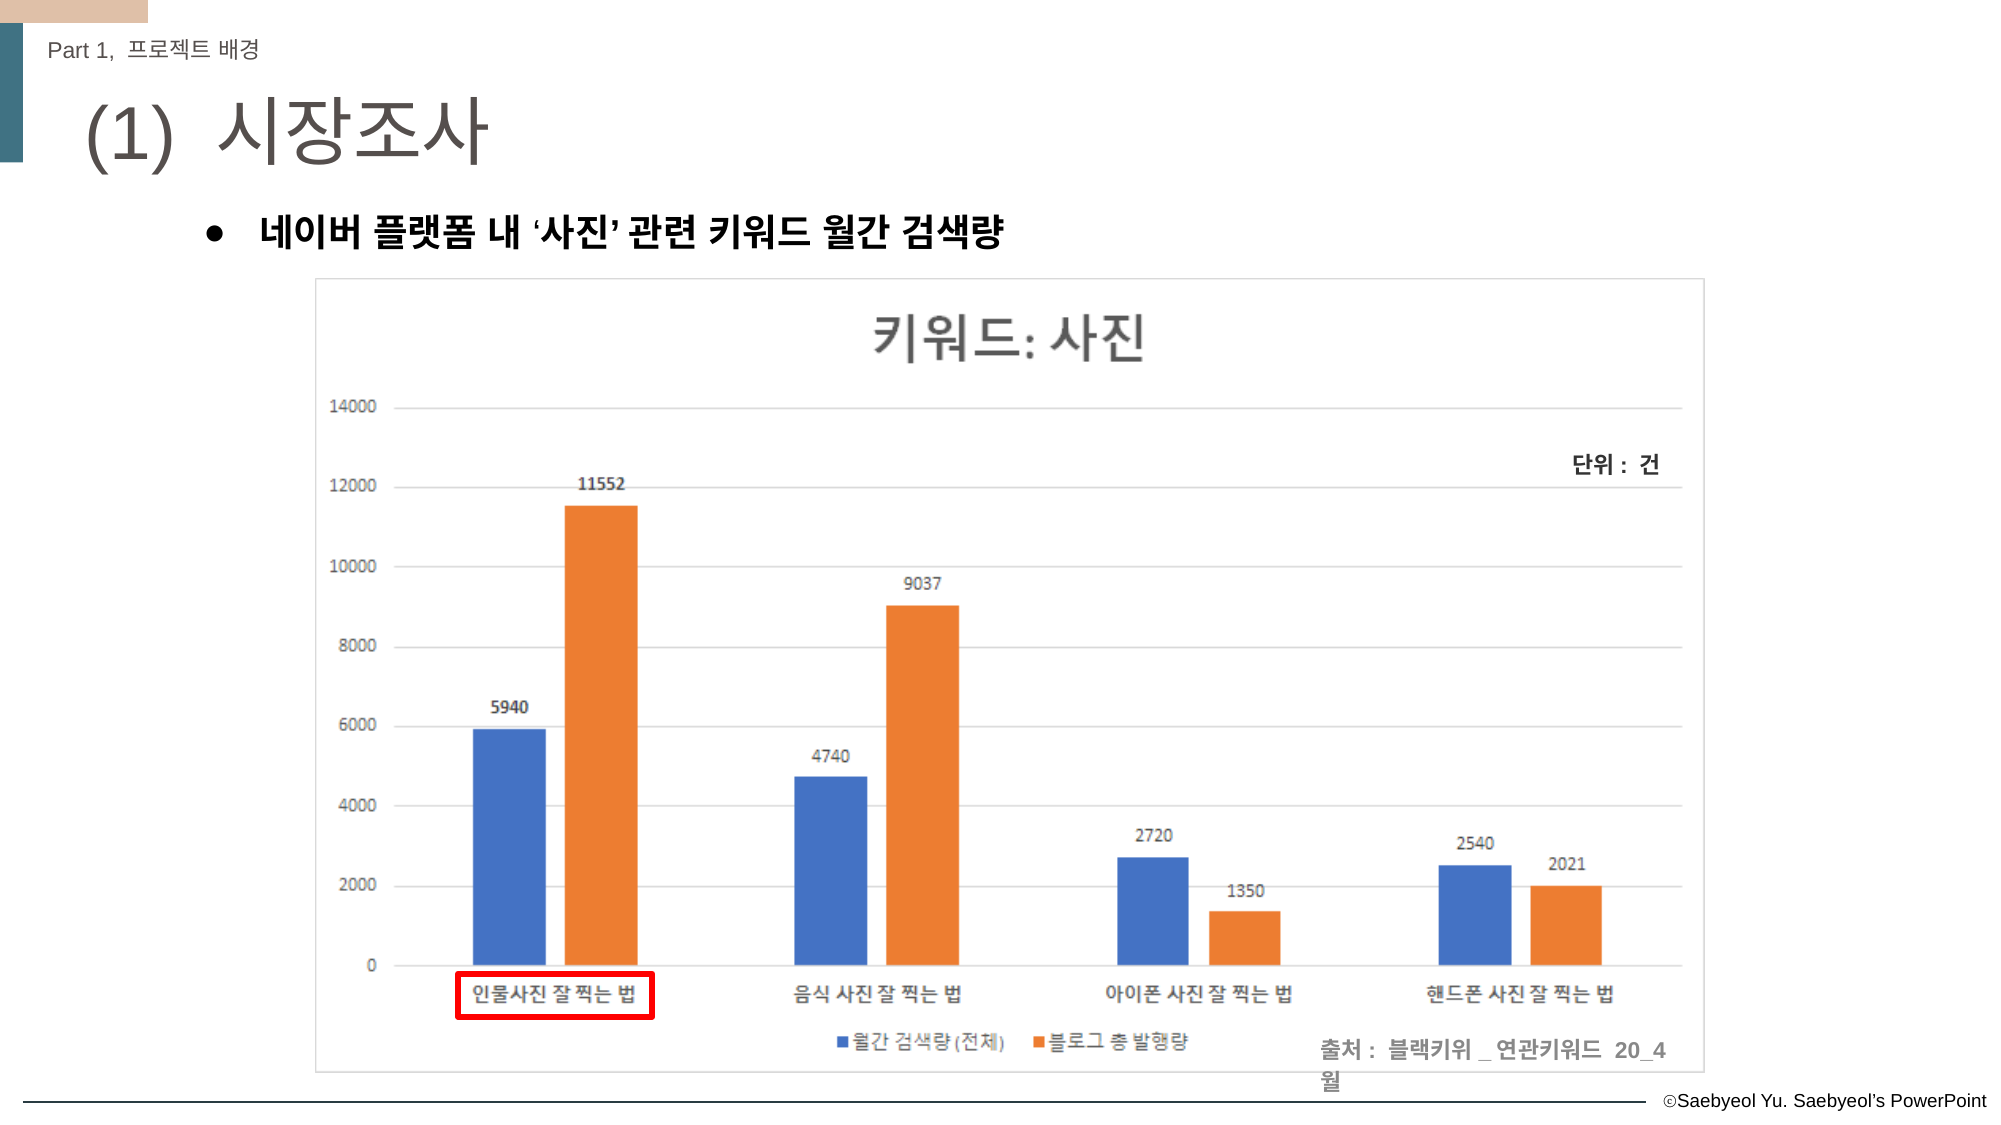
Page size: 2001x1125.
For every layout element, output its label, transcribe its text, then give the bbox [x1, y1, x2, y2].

text_box 모델링의 미흡한 점 [1305, 1106, 1644, 1110]
text_box 출처: 블랙키위_연관키워드 20_4월 [1305, 1079, 1705, 1110]
text_box 네이버 플랫폼 내 ‘사진’ 관련 키워드 월간 검색량 [166, 196, 1329, 267]
text_box [0, 23, 23, 163]
text_box Part 1, 프로젝트 배경 [32, 28, 316, 71]
picture [315, 278, 1706, 1074]
text_box (1) 시장조사 [69, 76, 1377, 182]
text_box [0, 0, 148, 23]
